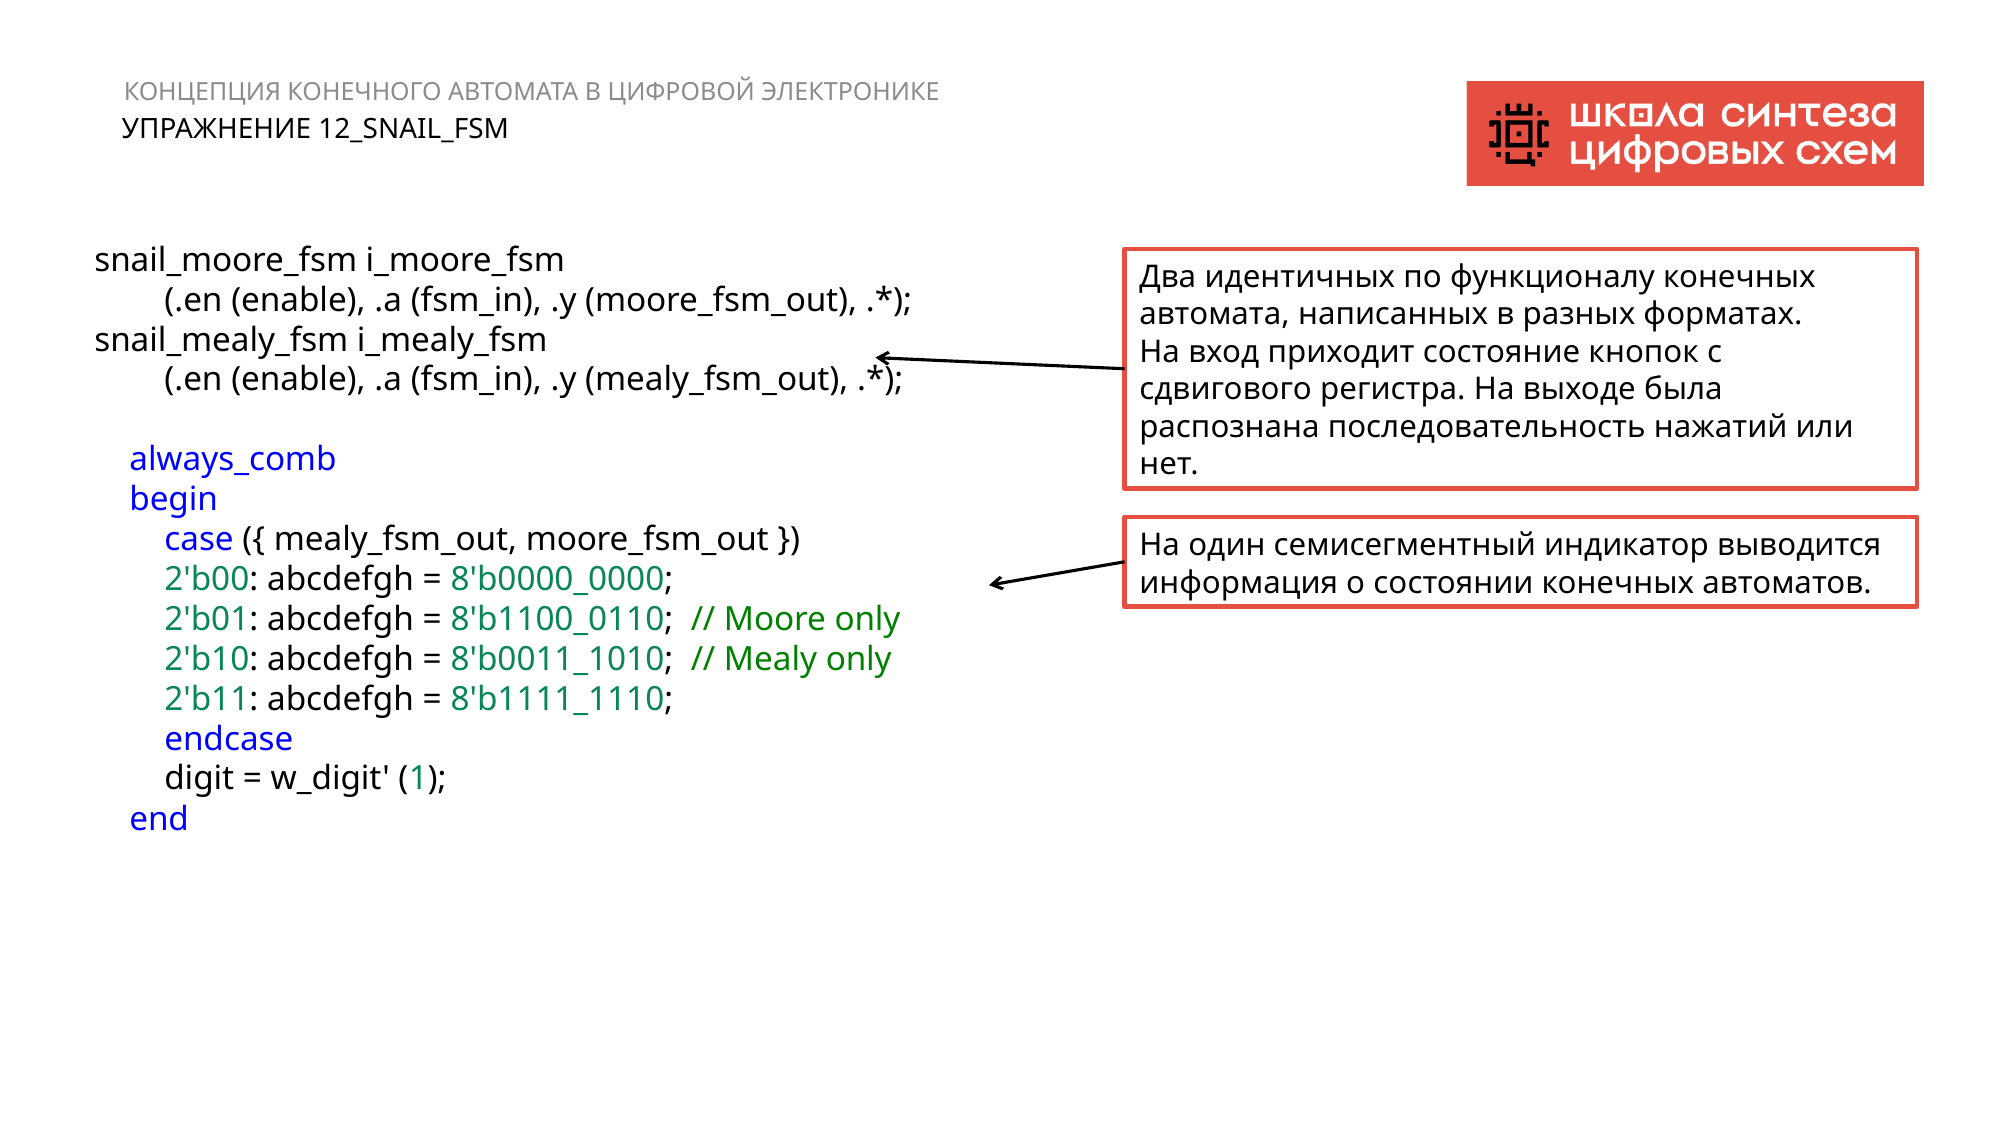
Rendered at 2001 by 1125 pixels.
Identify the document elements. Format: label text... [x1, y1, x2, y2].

title УПРАЖНЕНИЕ 12_SNAIL_FSM [121, 113, 1466, 178]
text_box На один семисегментный индикатор выводится информация о состоянии конечных автоматов. [1211, 516, 1918, 607]
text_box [875, 351, 1125, 358]
text_box КОНЦЕПЦИЯ КОНЕЧНОГО АВТОМАТА В ЦИФРОВОЙ ЭЛЕКТРОНИКЕ [108, 67, 1758, 111]
picture [1466, 81, 1924, 186]
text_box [988, 562, 1125, 586]
text_box Два идентичных по функционалу конечных автомата, написанных в разных форматах. На вход приходит состояние кнопок с сдвигового регистра. На выходе была распознана последовательность нажатий или нет. [1211, 249, 1918, 489]
text_box snail_moore_fsm i_moore_fsm (.en (enable), .a (fsm_in), .y (moore_fsm_out), .*); snail_mealy_fsm i_mealy_fsm (.en (enable), .a (fsm_in), .y (mealy_fsm_out), .*); always_comb begin case ({ mealy_fsm_out, moore_fsm_out }) 2'b00: abcdefgh = 8'b0000_0000; 2'b01: abcdefgh = 8'b1100_0110; // Moore only 2'b10: abcdefgh = 8'b0011_1010; // Mealy only 2'b11: abcdefgh = 8'b1111_1110; endcase digit = w_digit' (1); end [79, 230, 1211, 924]
